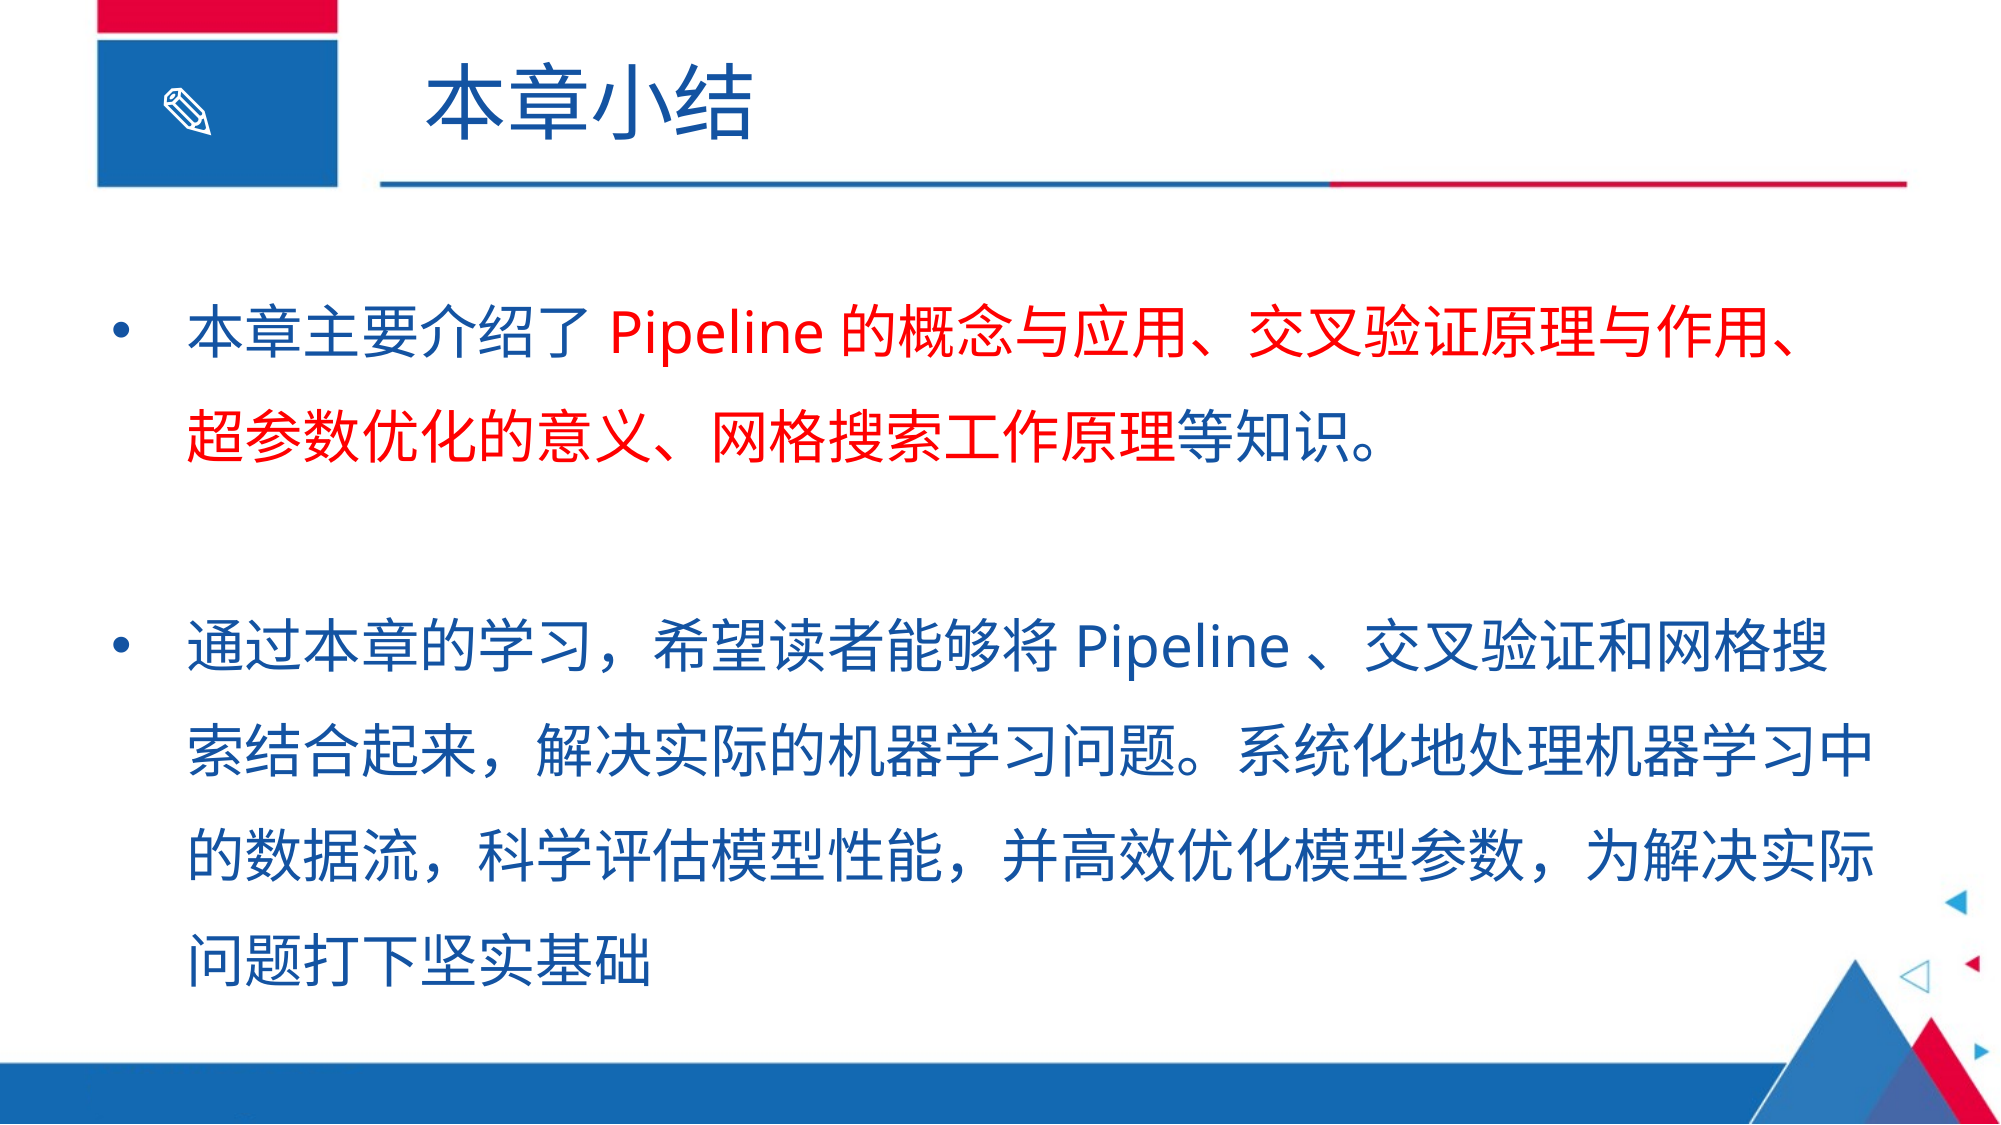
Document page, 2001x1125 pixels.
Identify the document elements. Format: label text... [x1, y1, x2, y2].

text_box 本章主要介绍了Pipeline的概念与应用、交叉验证原理与作用、超参数优化的意义、网格搜索工作原理等知识。 通过本章的学习，希望读者能够将Pipeline、交叉验证和网格搜索结合起来，解决实际的机器学习问题。系统化地处理机器学习中的数据流，科学评估模型性能，并高效优化模型参数，为解决实际问题打下坚实基础 [96, 252, 1903, 1002]
picture [0, 0, 2000, 1124]
text_box 本章小结 [409, 43, 1404, 158]
